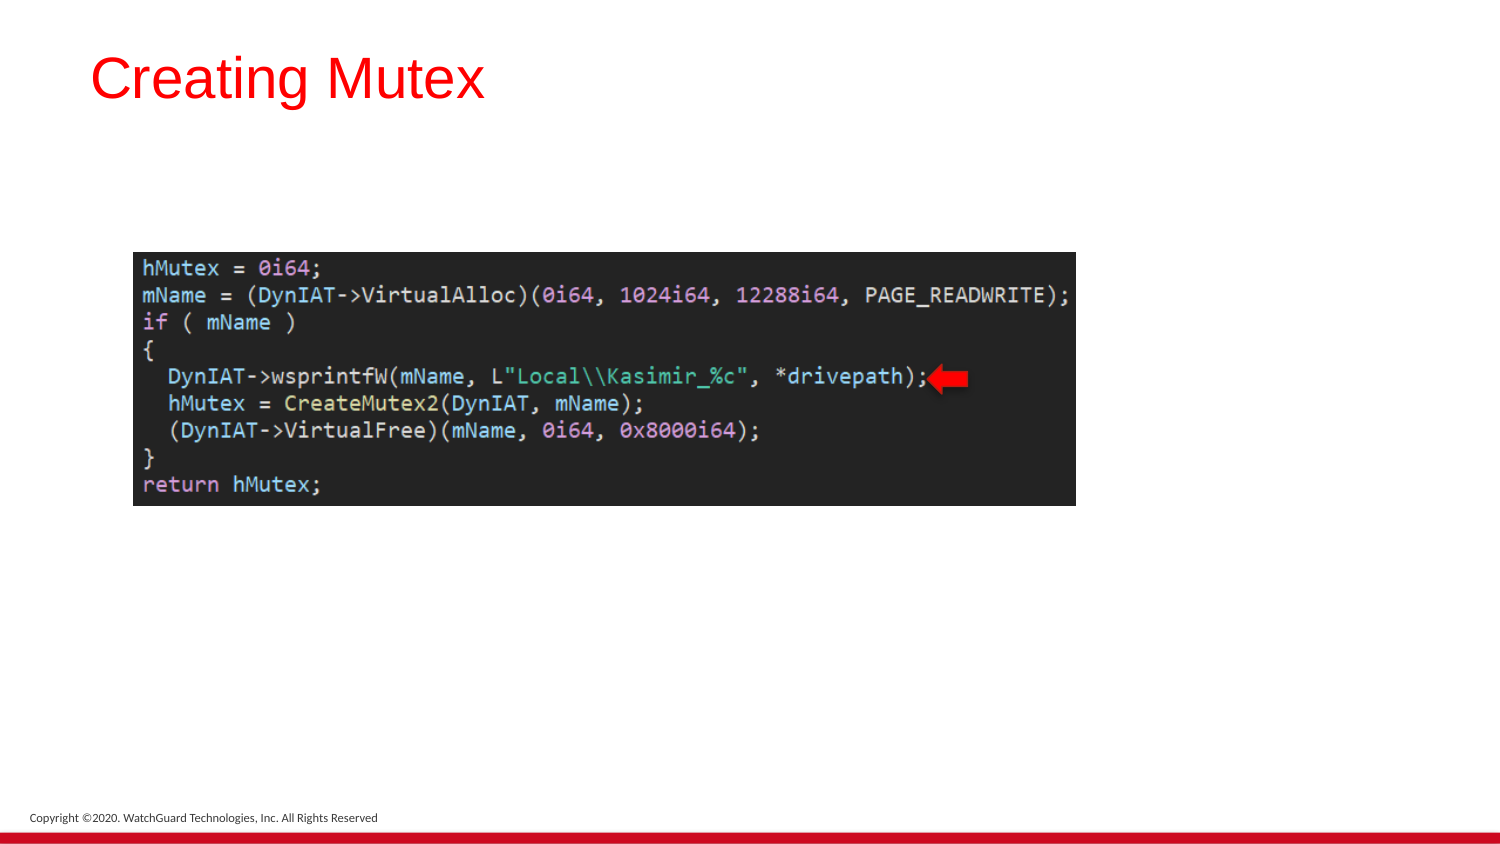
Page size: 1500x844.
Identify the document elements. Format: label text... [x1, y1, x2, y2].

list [132, 252, 1076, 506]
title Creating Mutex [75, 33, 1425, 117]
